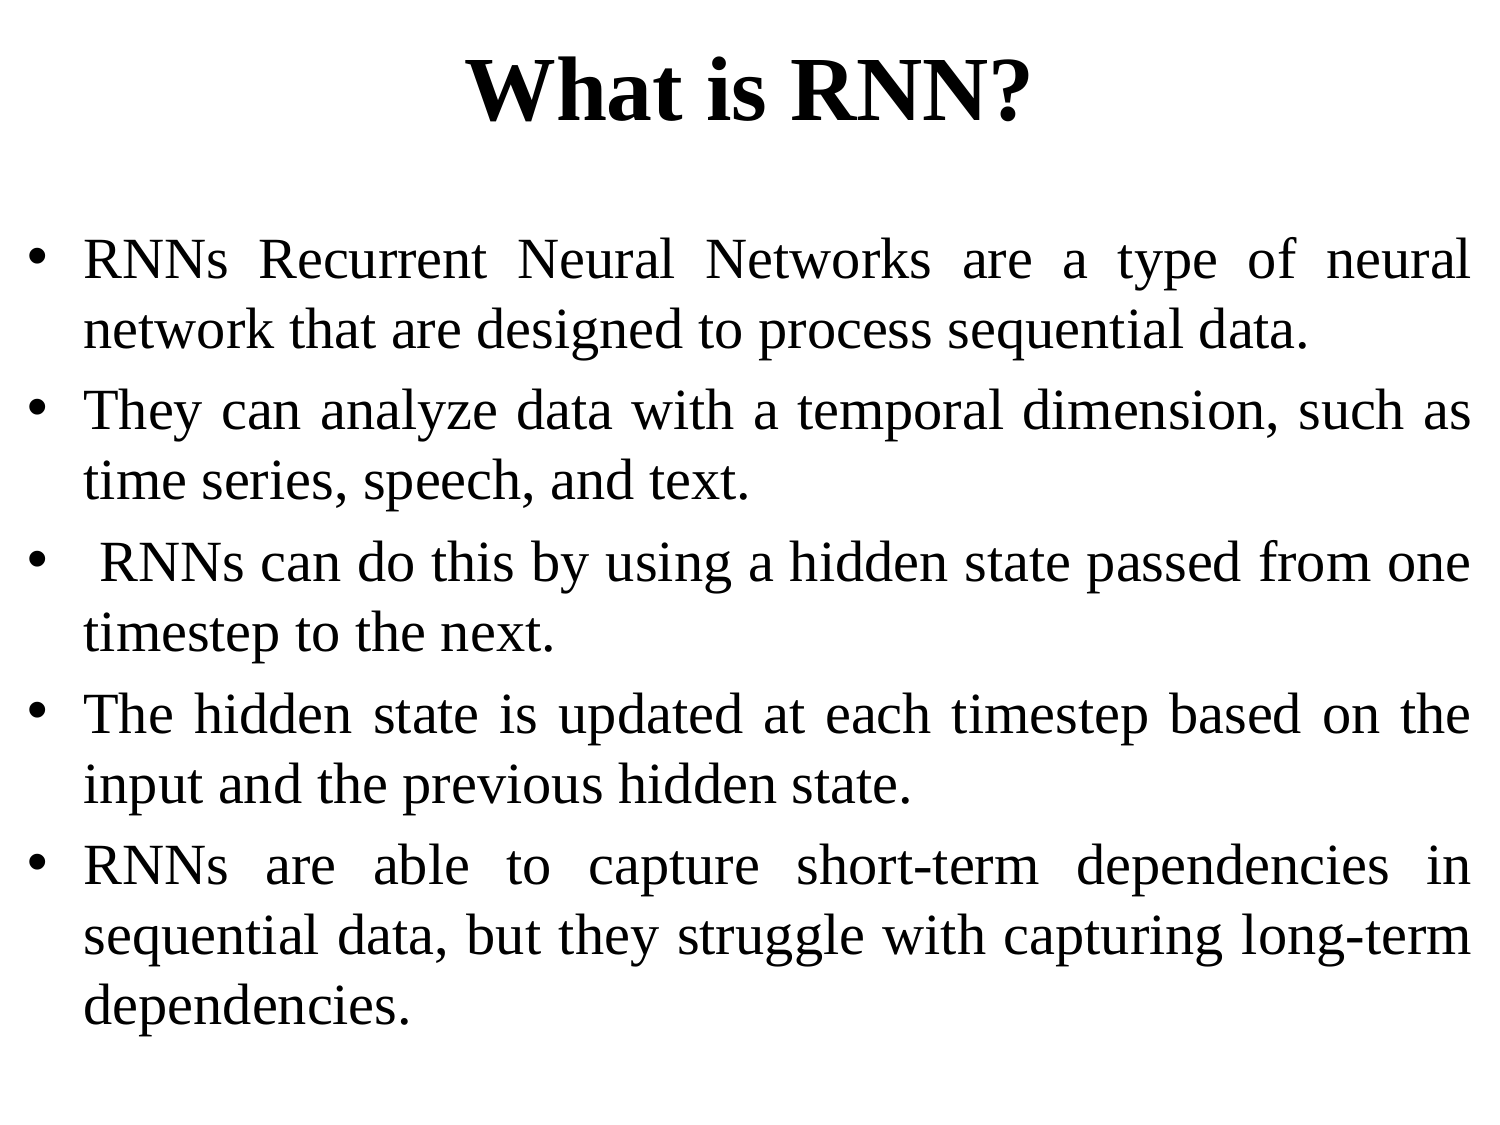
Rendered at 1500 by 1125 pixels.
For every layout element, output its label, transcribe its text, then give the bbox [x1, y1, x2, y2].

title What is RNN? [74, 44, 1426, 212]
list RNNs Recurrent Neural Networks are a type of neural network that are designed to process sequential data. They can analyze data with a temporal dimension, such as time series, speech, and text. RNNs can do this by using a hidden state passed from one timestep to the next. The hidden state is updated at each timestep based on the input and the previous hidden state. RNNs are able to capture short-term dependencies in sequential data, but they struggle with capturing long-term dependencies. [12, 212, 1488, 956]
